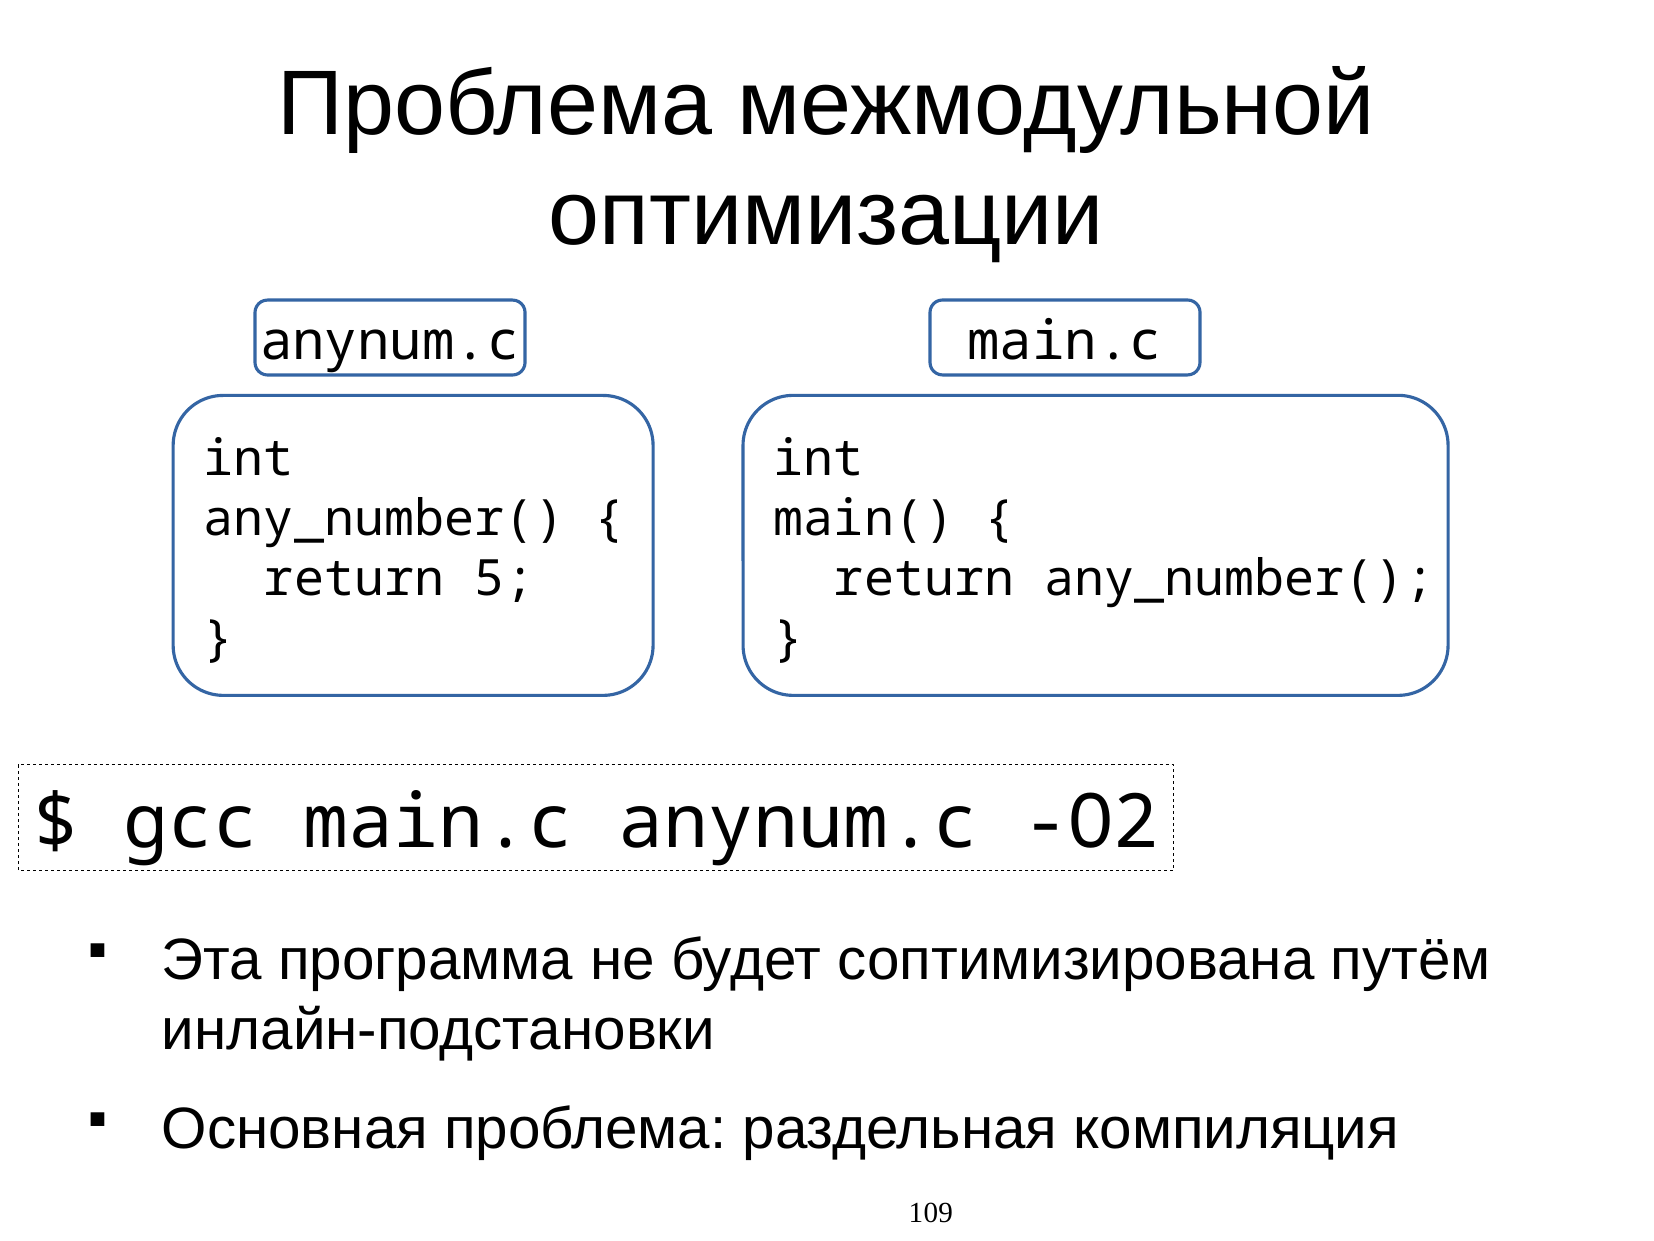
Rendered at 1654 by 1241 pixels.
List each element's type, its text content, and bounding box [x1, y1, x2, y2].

text_box main.c [930, 300, 1201, 375]
title Проблема межмодульной оптимизации [82, 49, 1571, 257]
text_box anynum.c [255, 300, 526, 376]
text_box int any_number() { return 5; } [173, 395, 654, 696]
text_box int main() { return any_number(); } [743, 395, 1449, 696]
slide_number 109 [567, 1193, 953, 1241]
text_box $ gcc main.c anynum.c -O2 [18, 764, 1174, 871]
list Эта программа не будет соптимизирована путём инлайн-подстановки Основная проблема: раздельная компиляция [86, 921, 1575, 1185]
